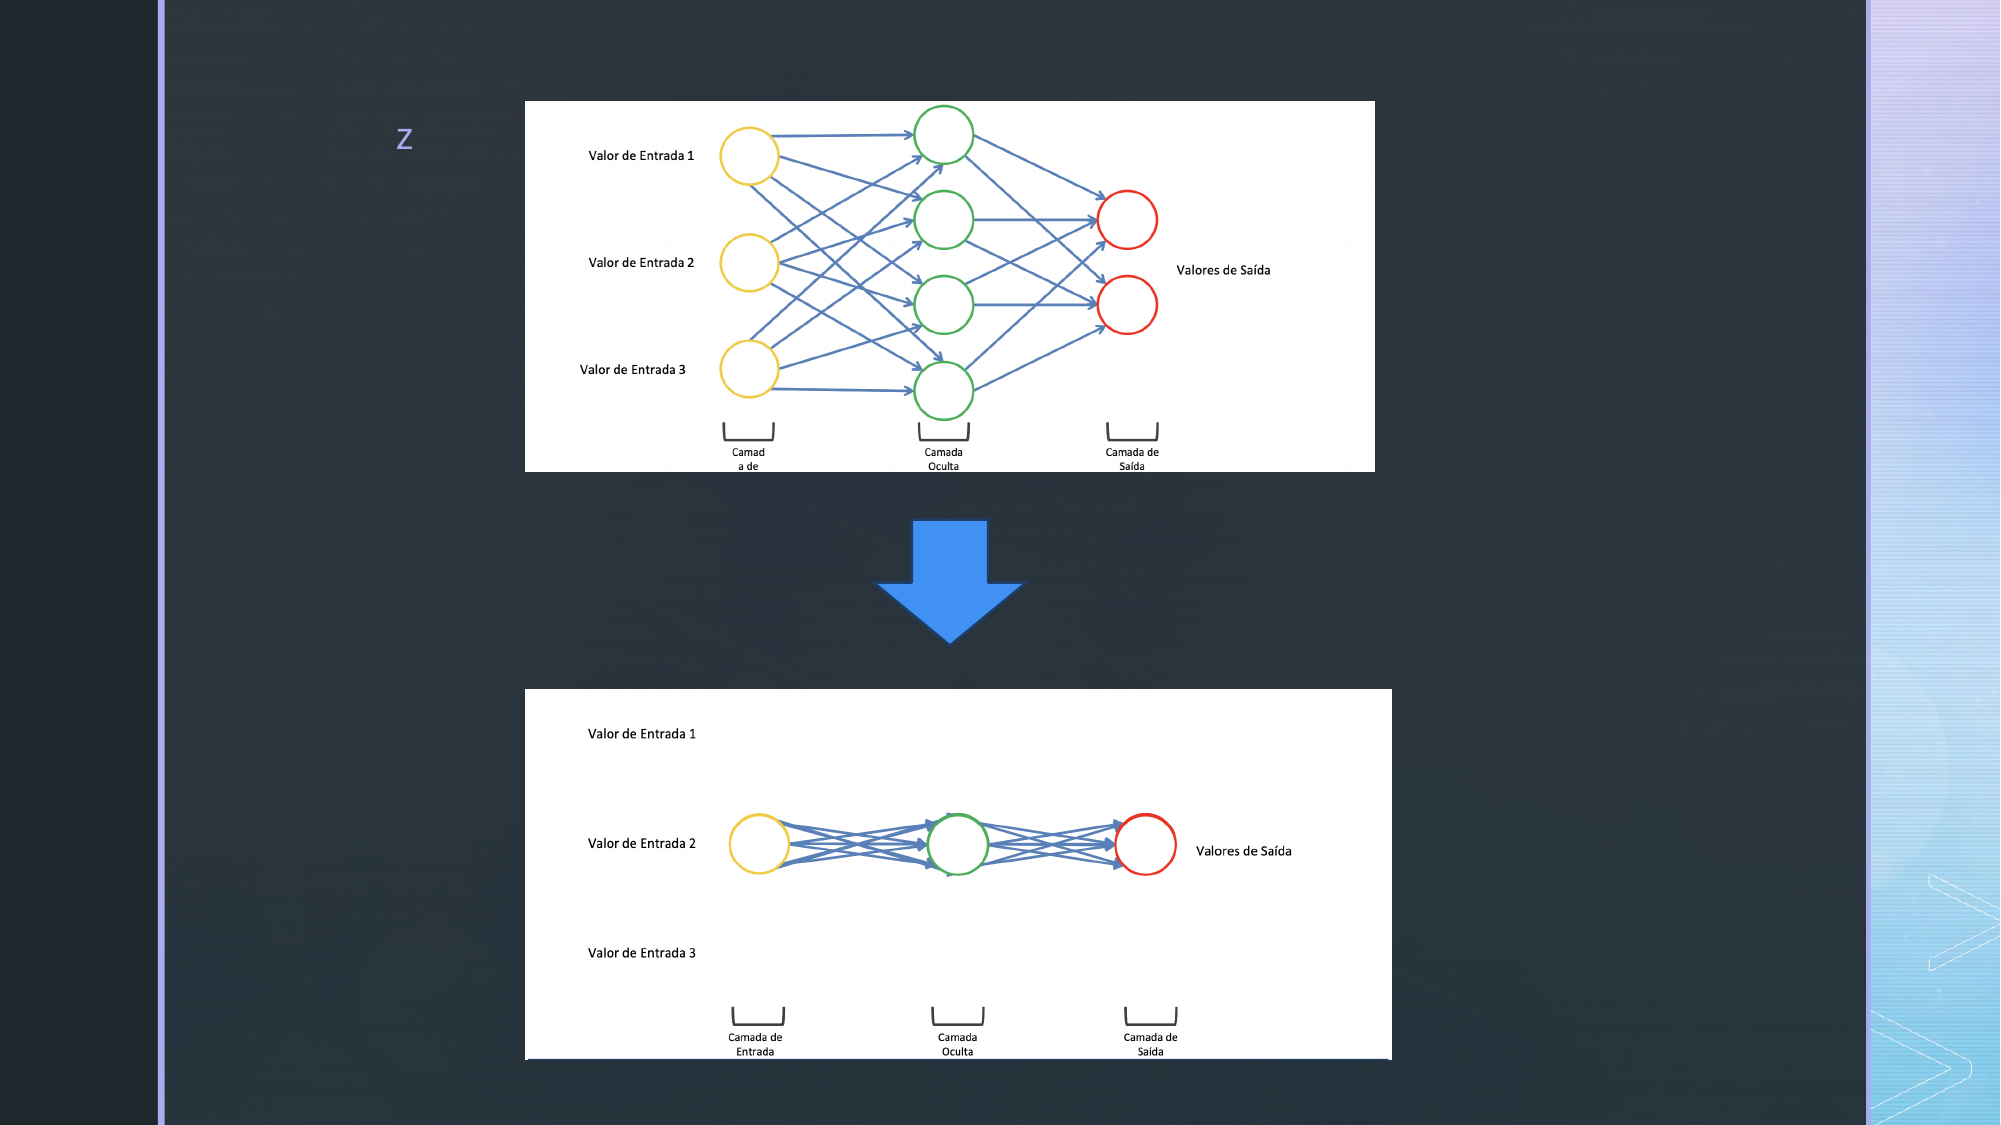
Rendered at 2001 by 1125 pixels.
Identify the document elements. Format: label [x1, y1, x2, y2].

picture [525, 688, 1393, 1060]
picture [1871, 0, 2001, 1125]
text_box [872, 518, 1028, 647]
picture [525, 100, 1375, 472]
